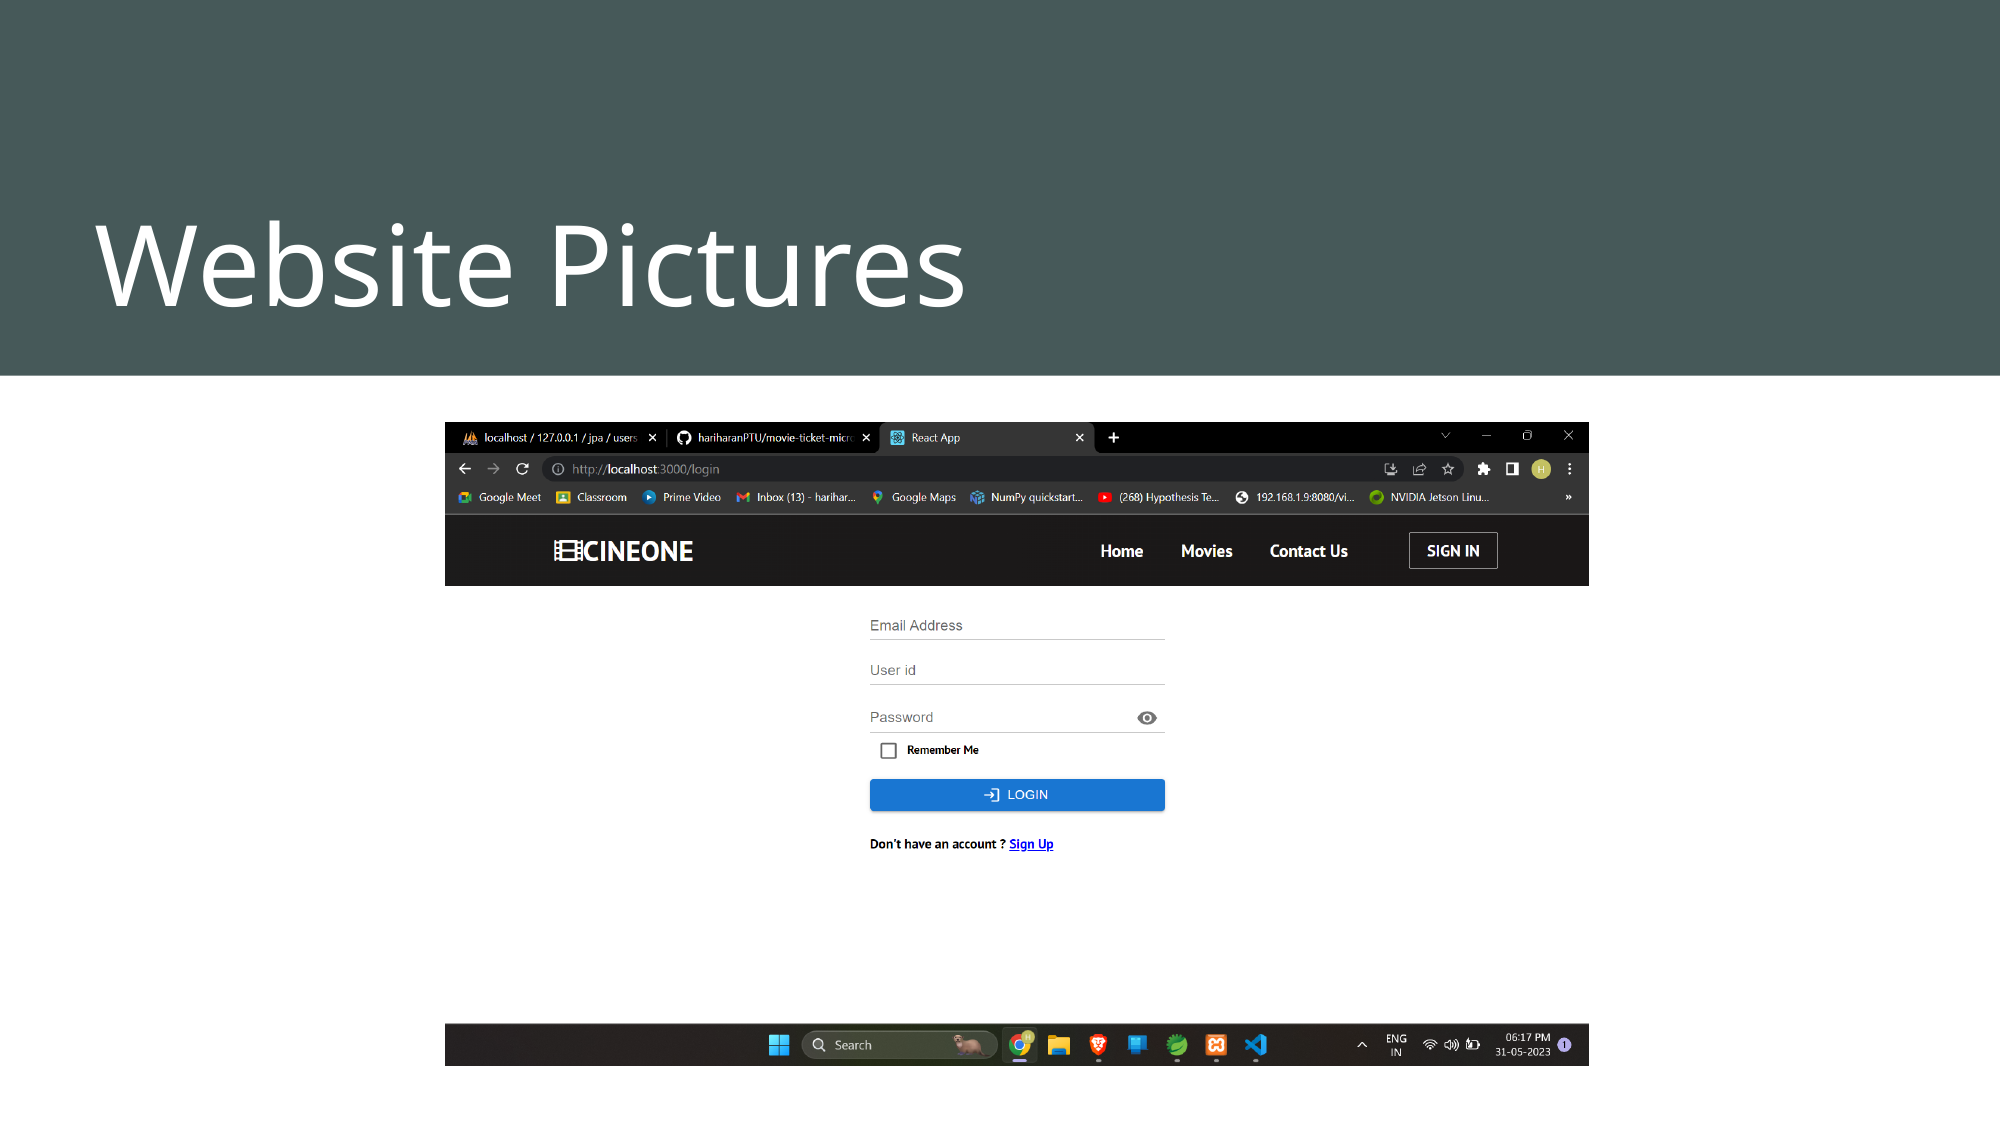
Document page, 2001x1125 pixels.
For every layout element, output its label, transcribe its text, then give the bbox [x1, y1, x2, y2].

title Website Pictures [79, 59, 1863, 337]
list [445, 422, 1589, 1066]
